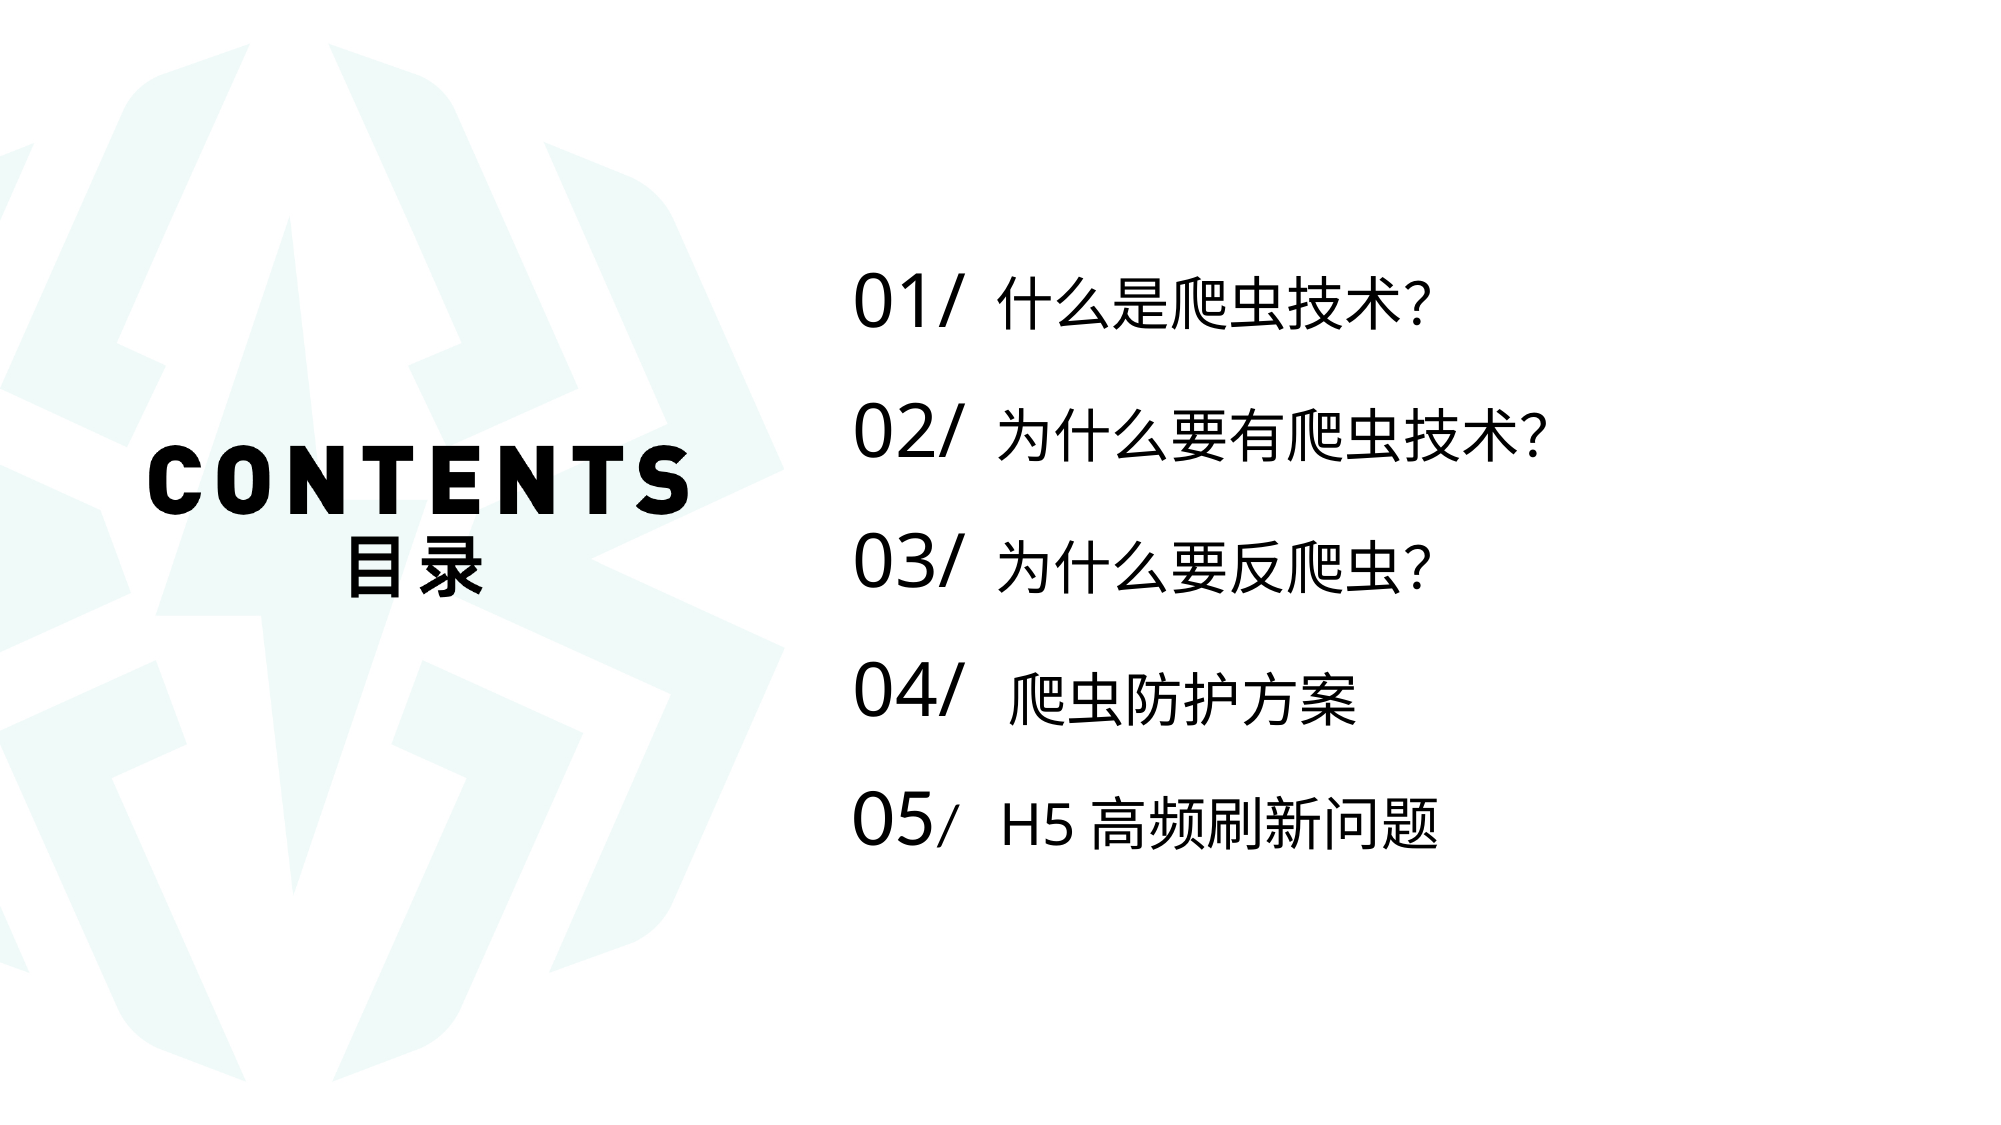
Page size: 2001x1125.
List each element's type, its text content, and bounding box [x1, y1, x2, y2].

text_box 什么是爬虫技术？ [980, 260, 1729, 345]
text_box 02/ [838, 374, 994, 480]
text_box 为什么要反爬虫？ [980, 524, 1777, 609]
text_box 04/ [837, 634, 1015, 739]
picture [0, 0, 2000, 1125]
text_box 03/ [837, 504, 1015, 610]
text_box 05/ H5高频刷新问题 [837, 754, 1522, 869]
text_box 爬虫防护方案 [993, 655, 1668, 741]
text_box 为什么要有爬虫技术？ [980, 392, 1906, 477]
text_box 01/ [837, 244, 994, 350]
